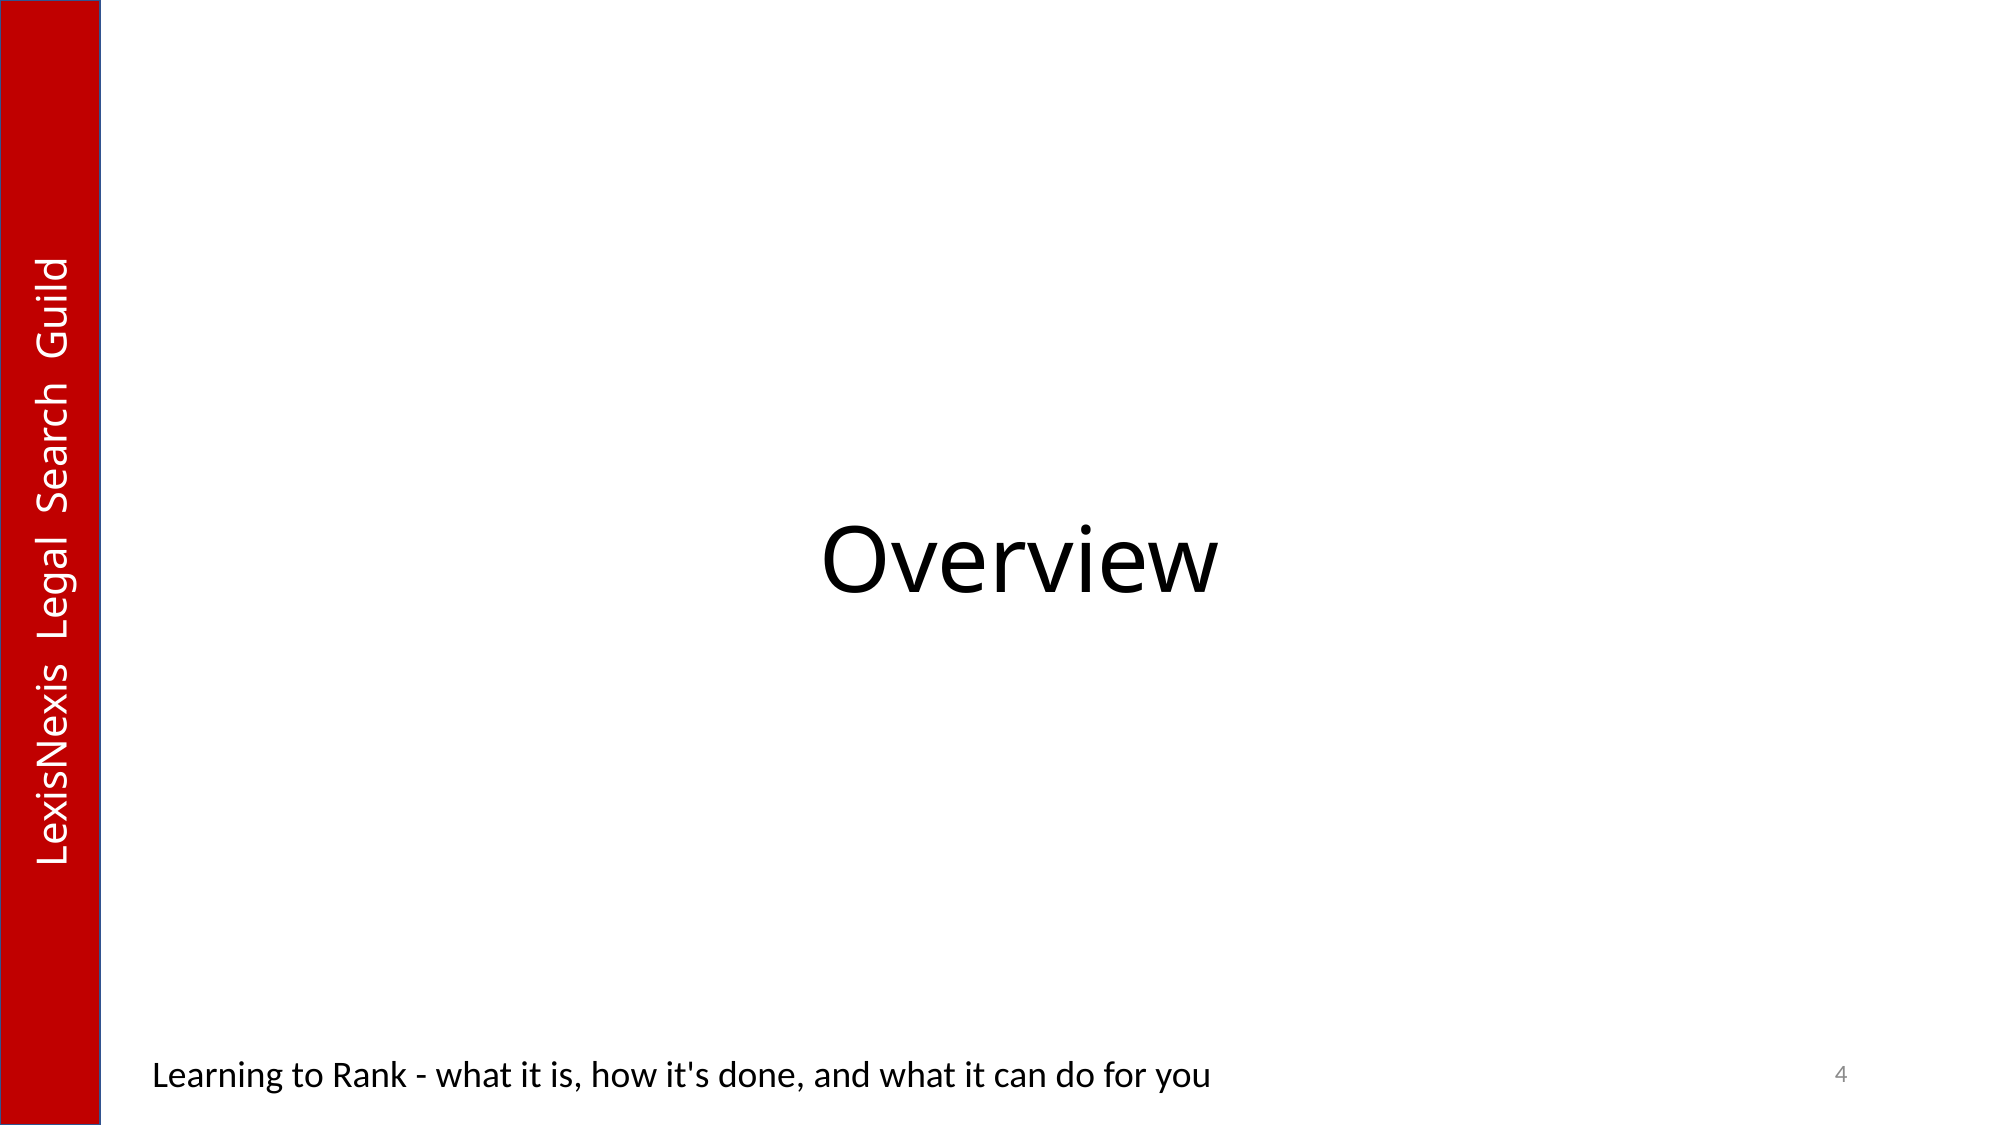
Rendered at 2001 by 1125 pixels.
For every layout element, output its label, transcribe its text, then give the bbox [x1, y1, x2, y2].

title Overview [157, 453, 1883, 672]
slide_number 4 [1412, 1042, 1863, 1103]
footer Learning to Rank - what it is, how it's done, and what it can do for you [137, 1042, 1245, 1103]
